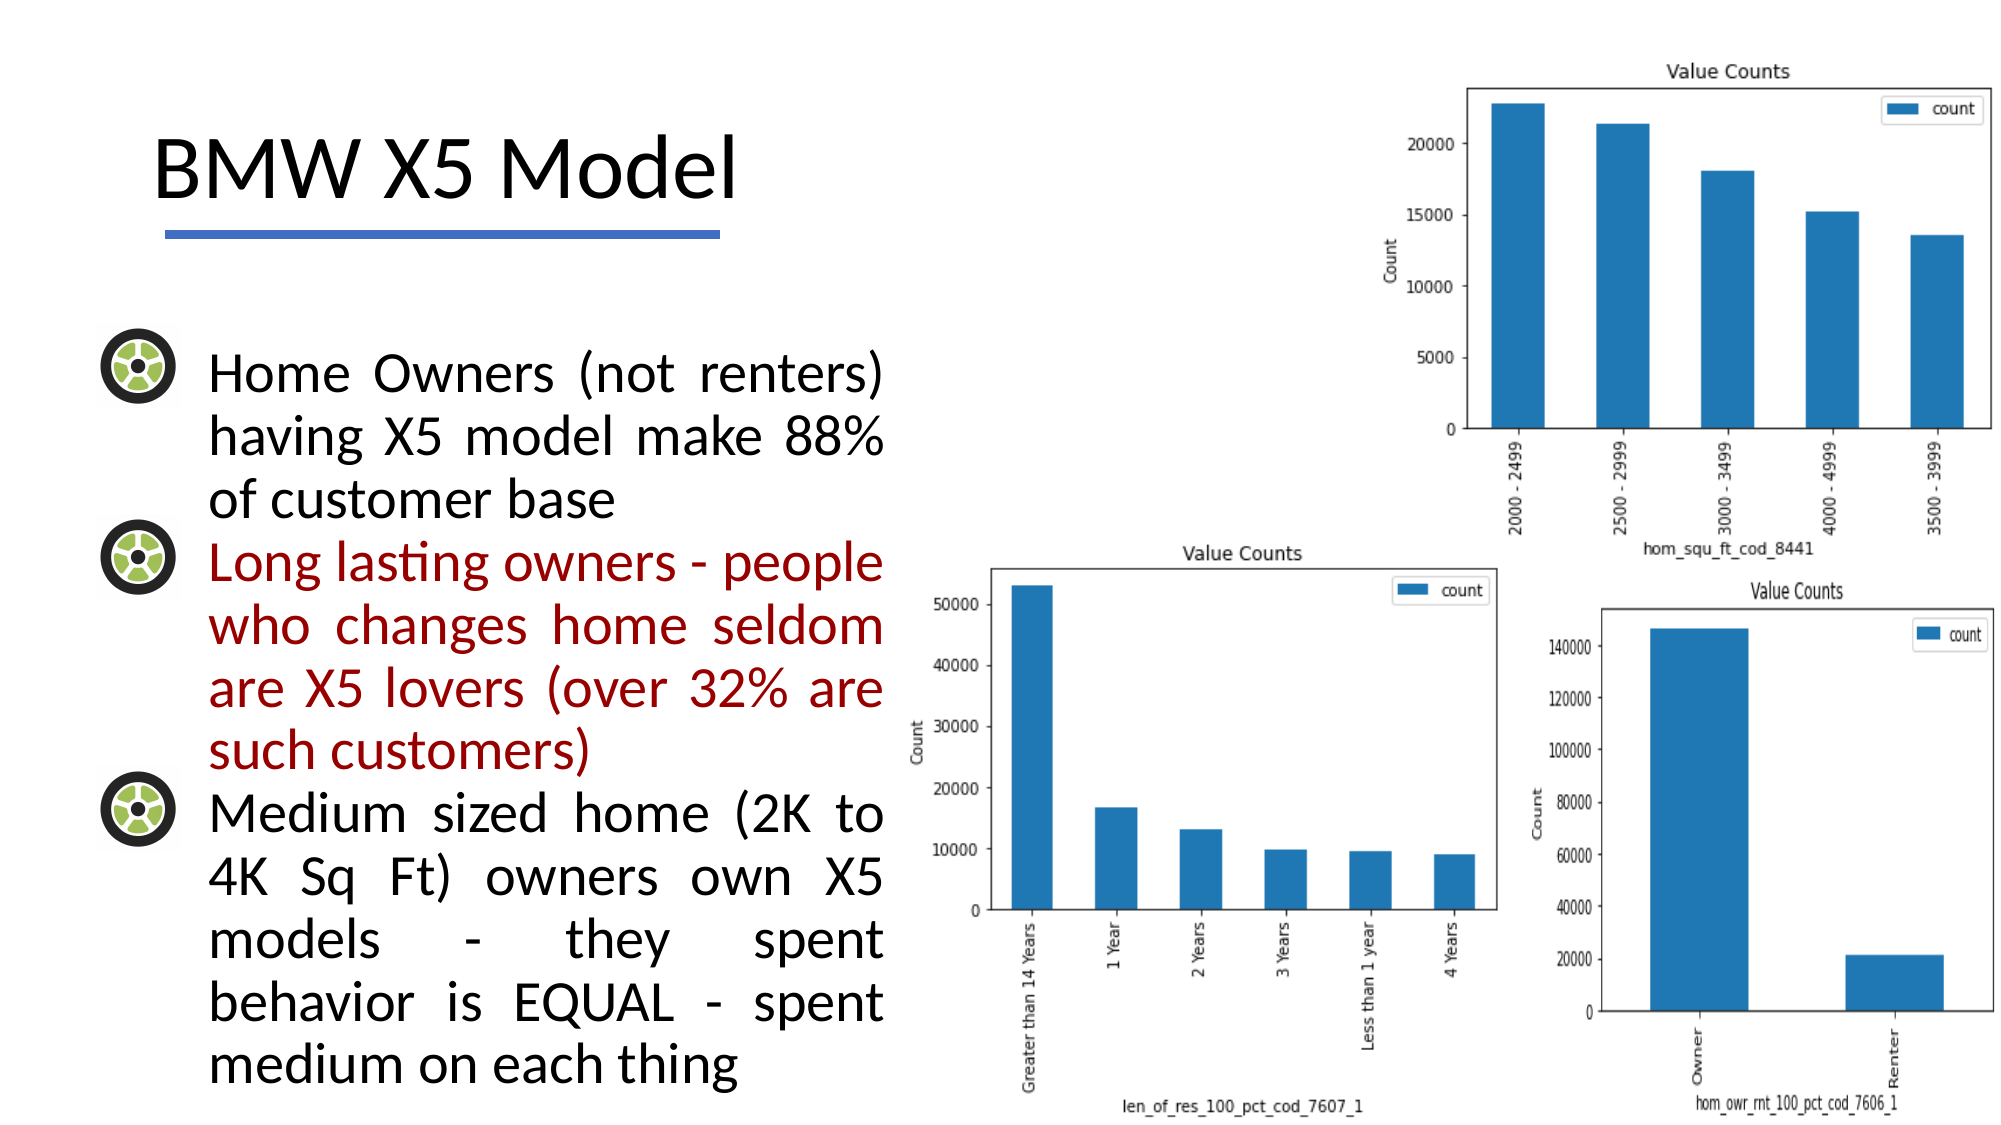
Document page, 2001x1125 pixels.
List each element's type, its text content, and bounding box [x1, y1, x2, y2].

picture [94, 513, 181, 600]
picture [900, 534, 1507, 1125]
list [1523, 576, 2000, 1125]
picture [94, 323, 181, 410]
picture [94, 766, 181, 853]
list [1373, 52, 2000, 569]
title BMW X5 Model [137, 59, 1368, 278]
list Home Owners (not renters) having X5 model make 88% of customer base Long lasting owners - people who changes home seldom are X5 lovers (over 32% are such customers) Medium sized home (2K to 4K Sq Ft) owners own X5 models - they spent behavior is EQUAL - spent medium on each thing [137, 265, 901, 1105]
